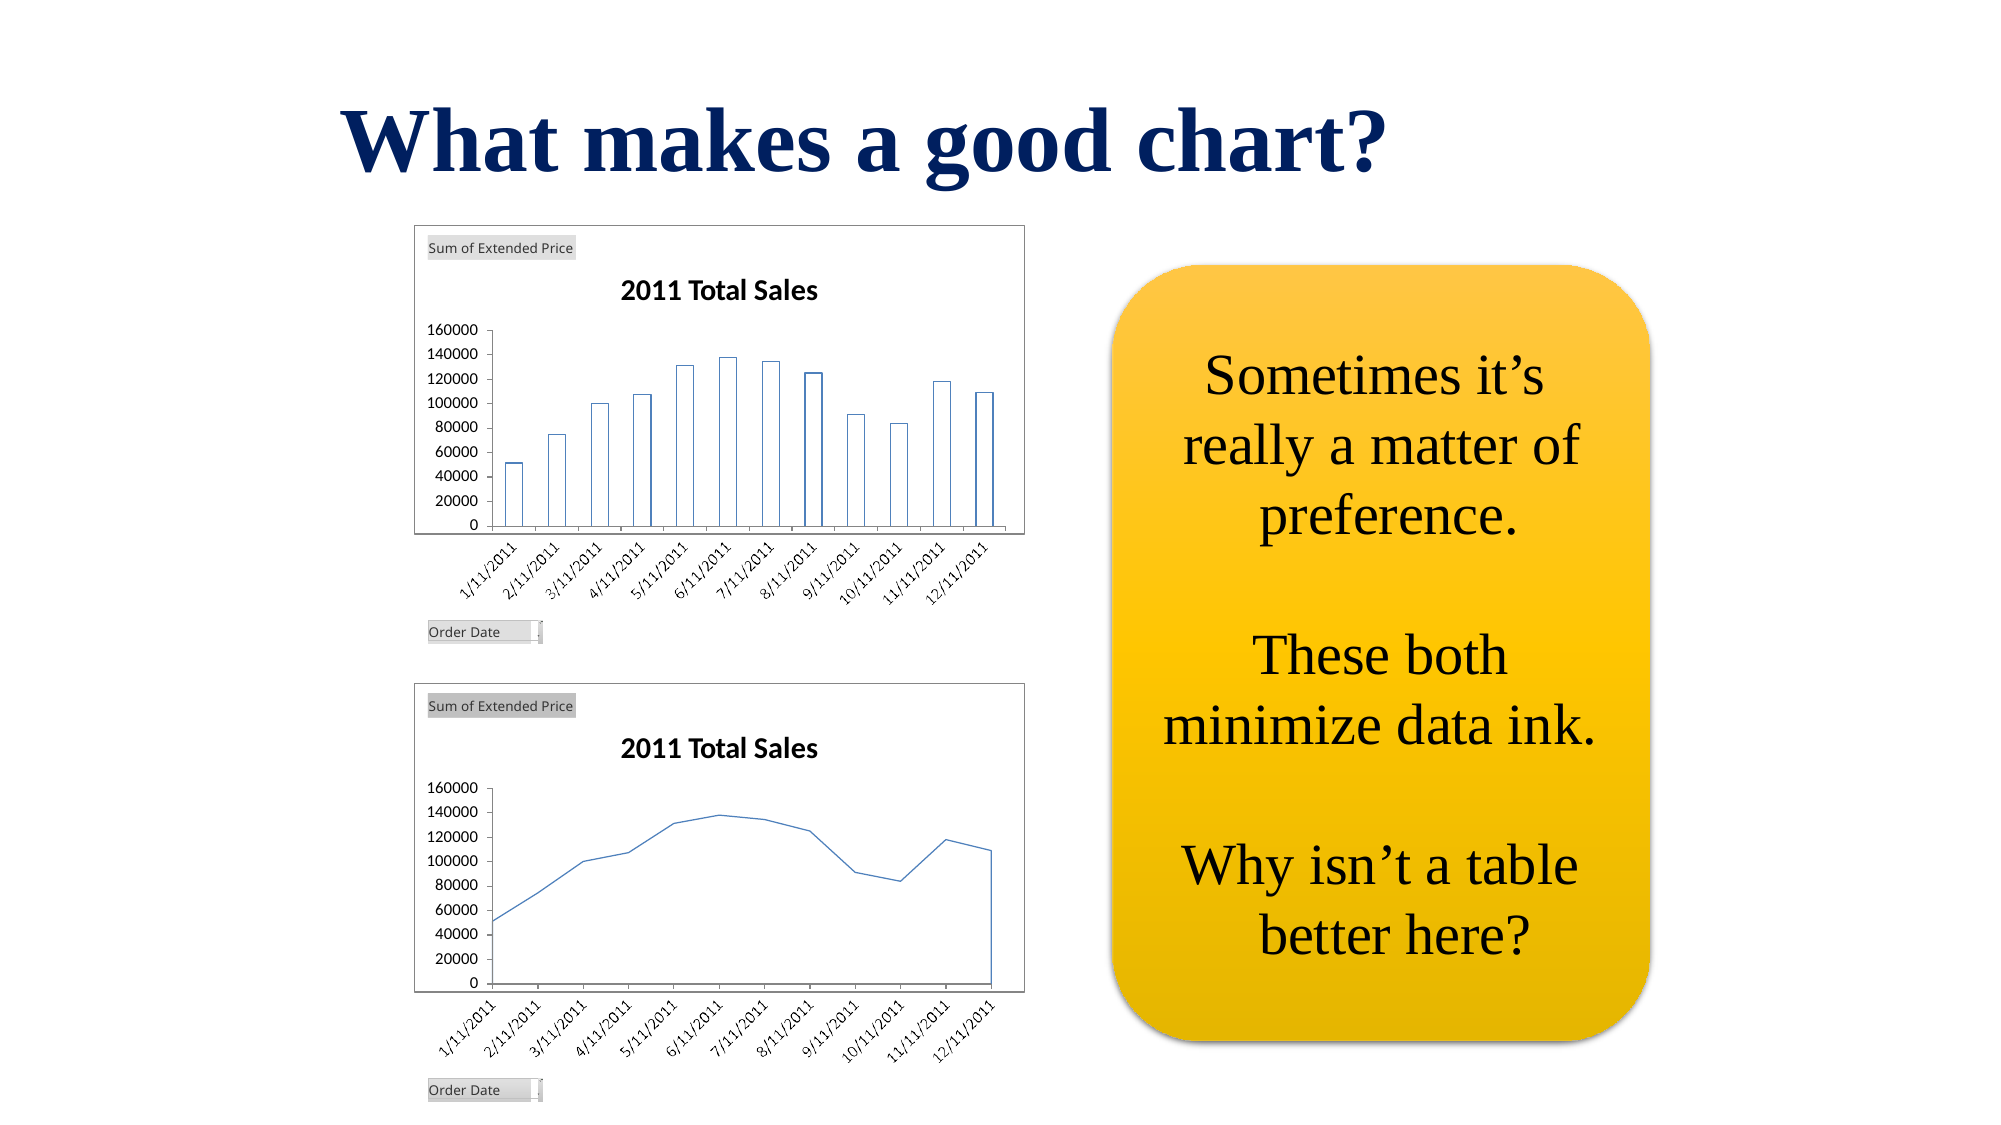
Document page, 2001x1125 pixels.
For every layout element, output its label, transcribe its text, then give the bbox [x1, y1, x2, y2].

picture [460, 542, 988, 605]
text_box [1103, 260, 1658, 1054]
picture [428, 620, 531, 644]
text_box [537, 1078, 543, 1102]
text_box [487, 329, 1007, 532]
text_box Sum of Extended Price 2011 Total Sales 160000 140000 120000 100000 80000 60000 40000 20000 0 [414, 225, 1025, 534]
text_box Sum of Extended Price 2011 Total Sales 160000 140000 120000 100000 80000 60000 40000 20000 0 [414, 683, 1025, 992]
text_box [537, 620, 543, 644]
picture [439, 1000, 995, 1063]
picture [428, 1078, 531, 1102]
picture [427, 235, 576, 260]
picture [427, 693, 576, 718]
title What makes a good chart? [337, 77, 1392, 268]
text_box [487, 787, 993, 990]
